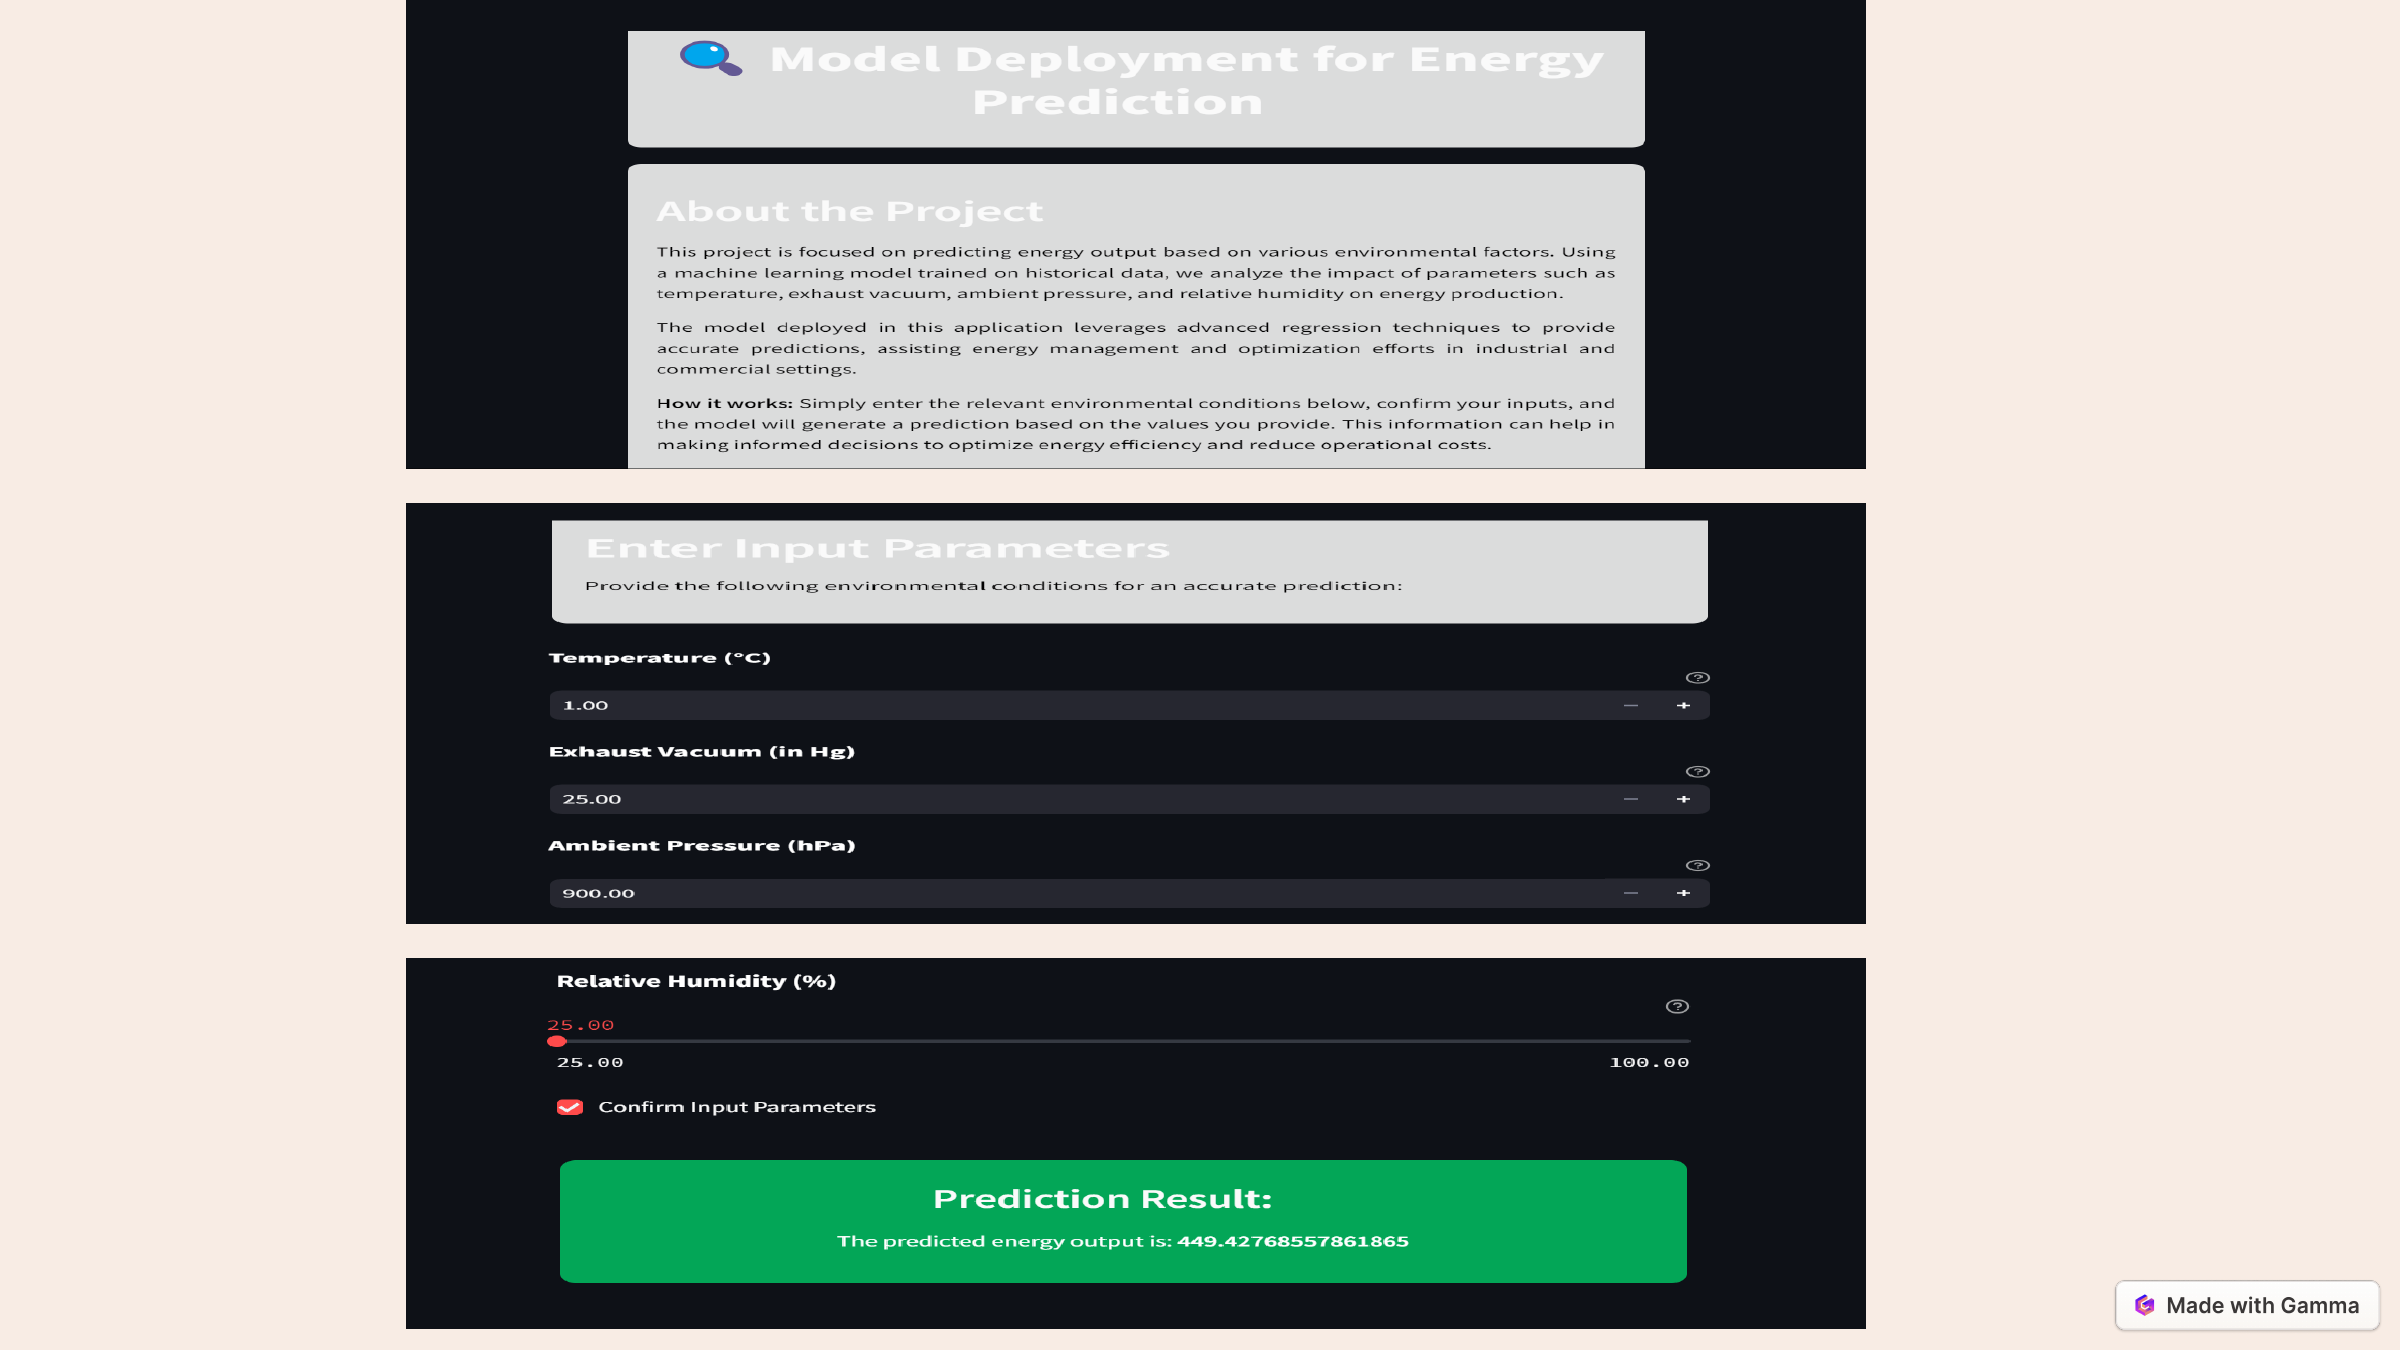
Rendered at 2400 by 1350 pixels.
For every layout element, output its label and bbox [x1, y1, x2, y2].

picture [406, 0, 1866, 470]
picture [2106, 1271, 2389, 1339]
picture [406, 503, 1866, 924]
picture [406, 958, 1866, 1329]
